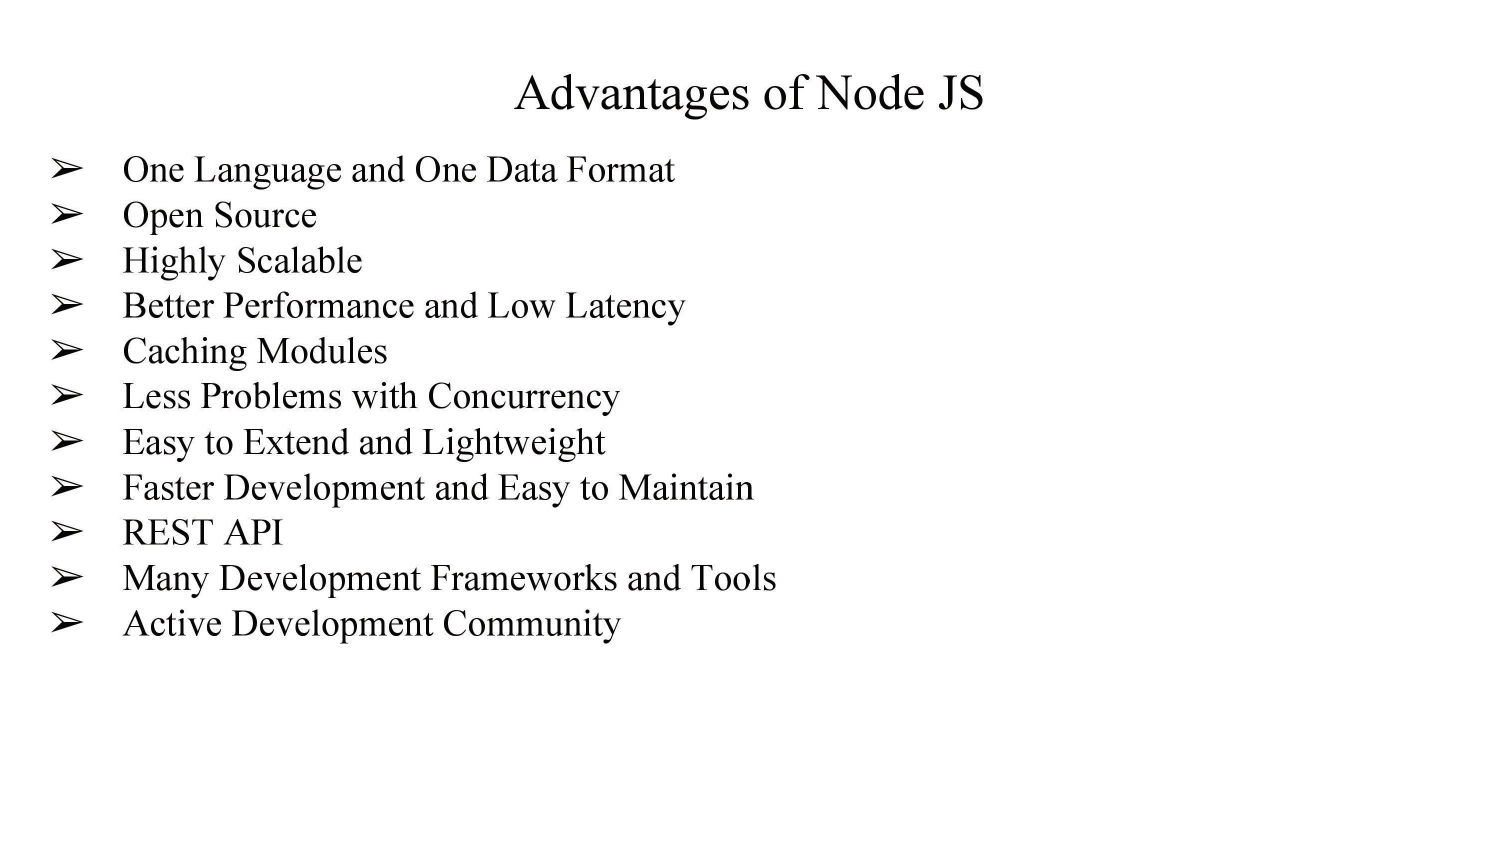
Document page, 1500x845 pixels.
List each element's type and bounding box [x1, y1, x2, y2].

text_box [0, 0, 1500, 844]
